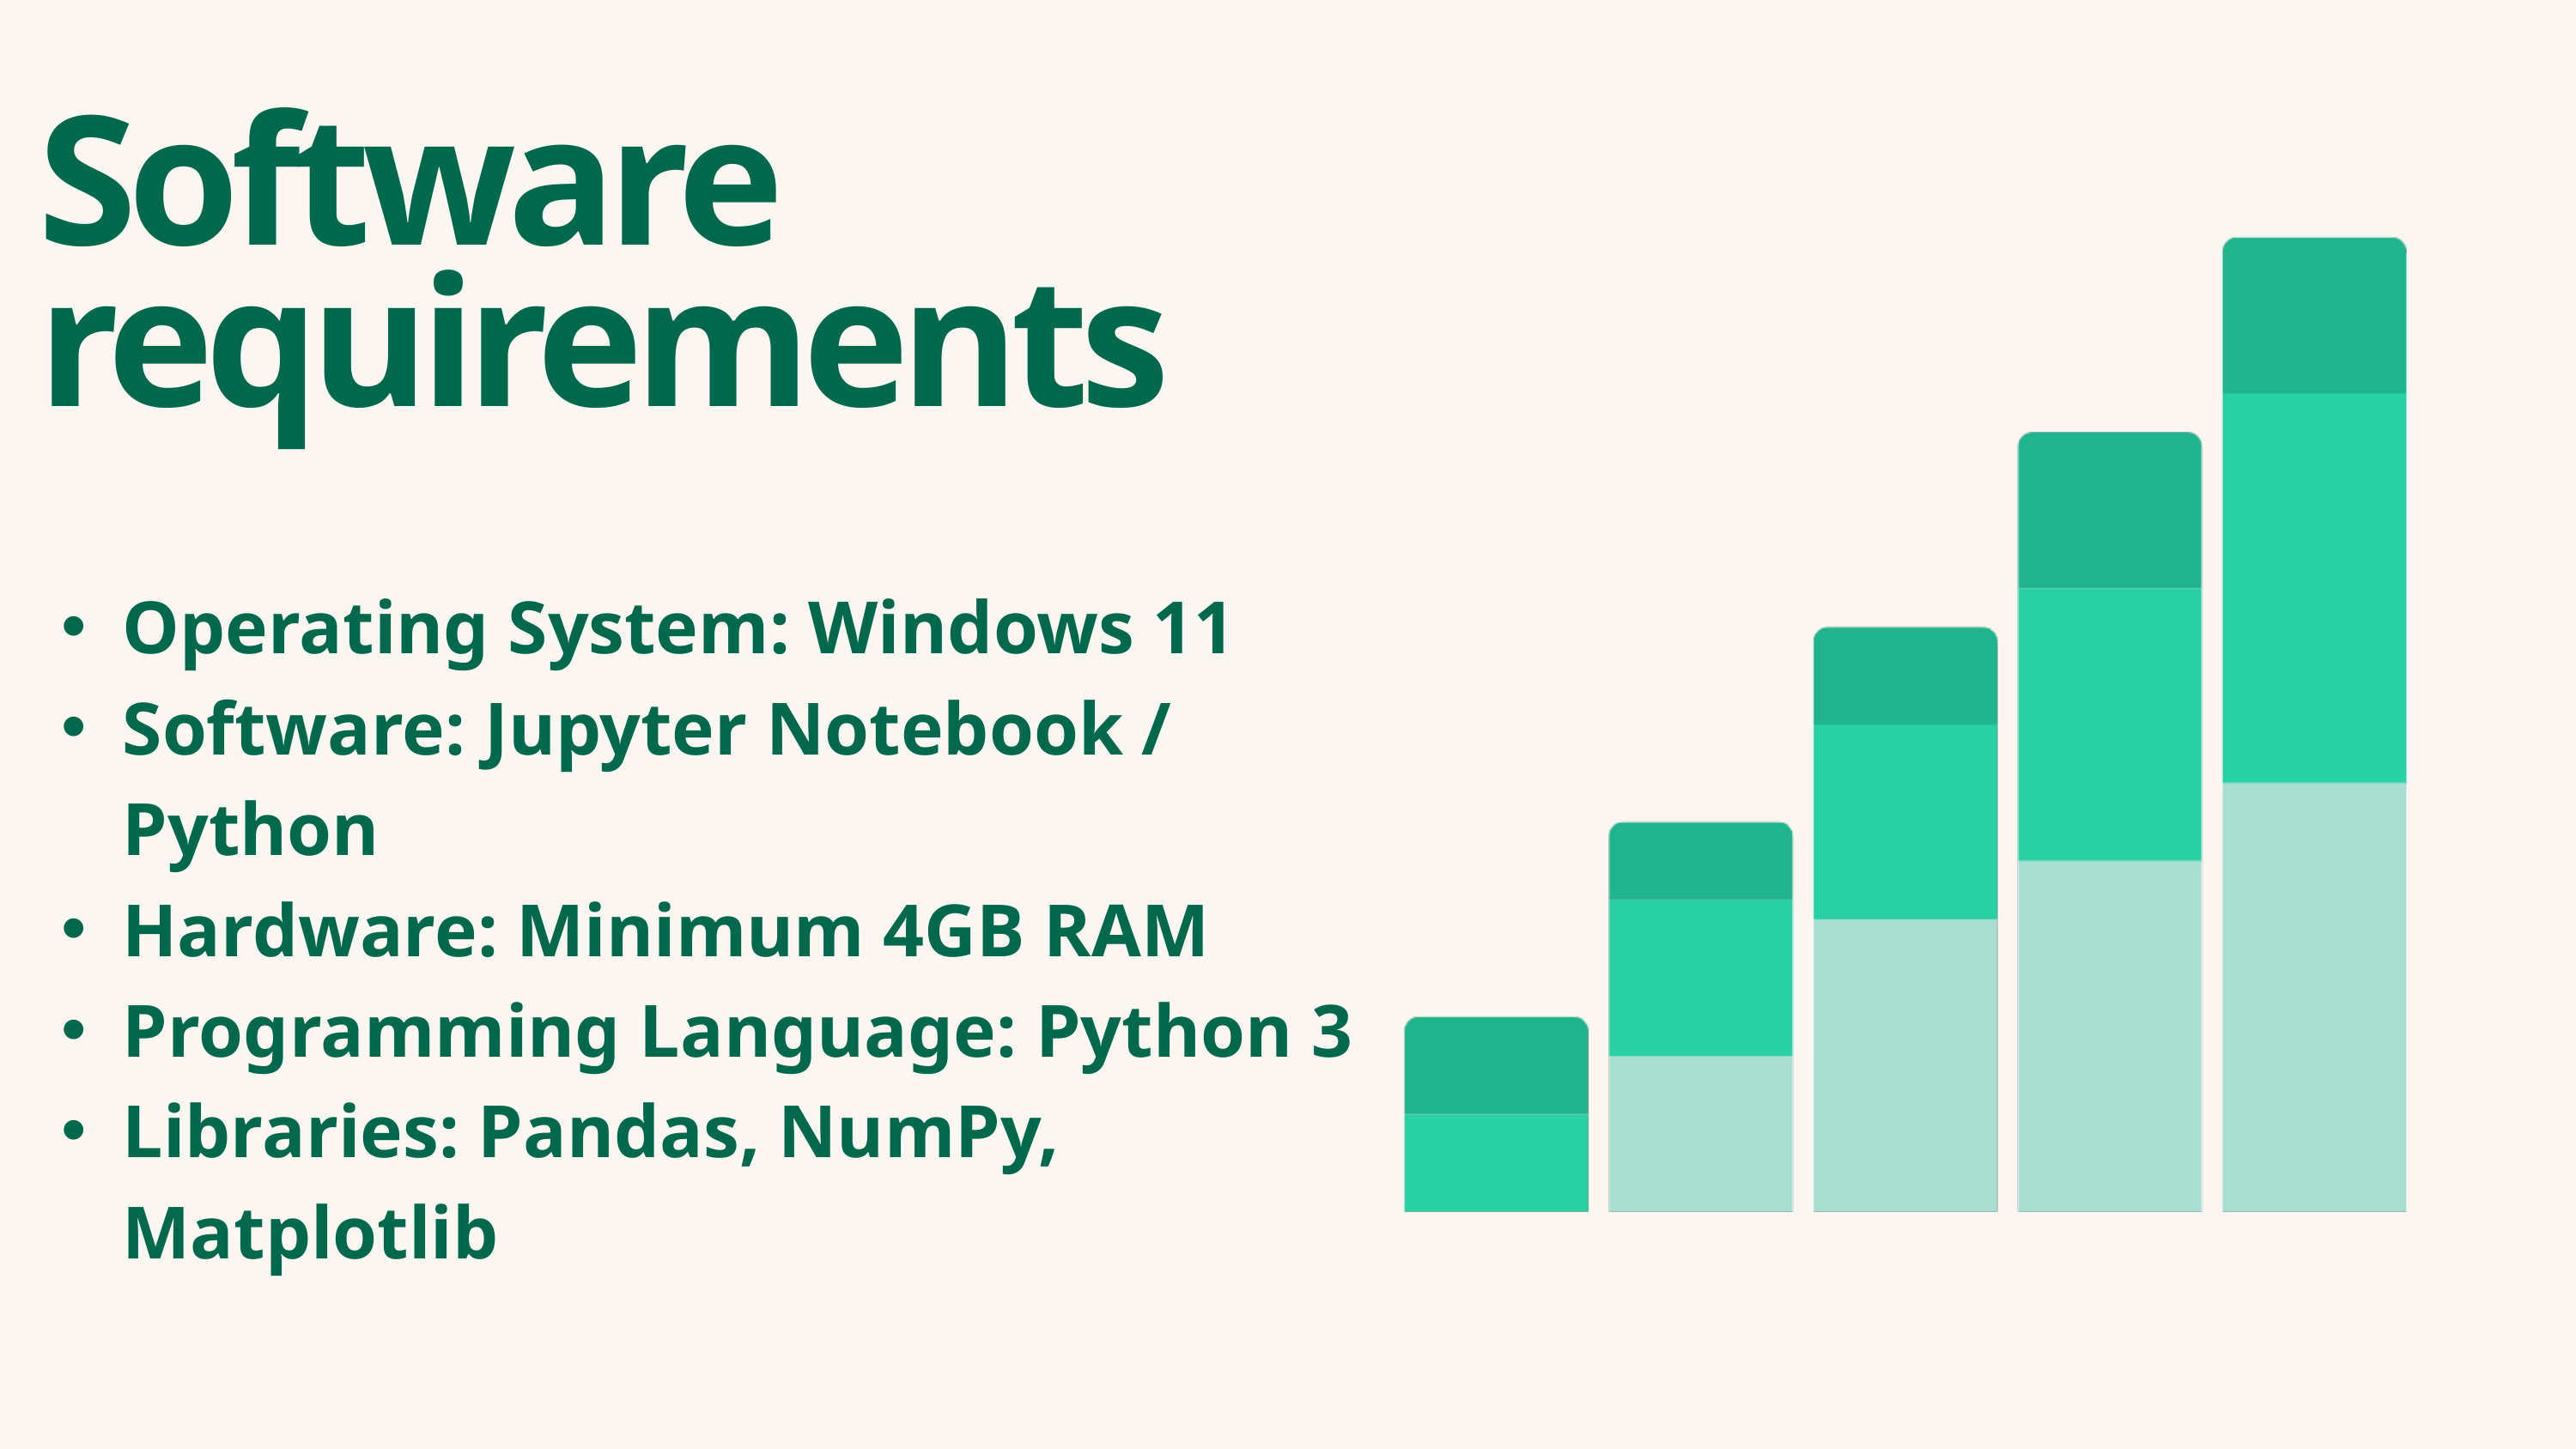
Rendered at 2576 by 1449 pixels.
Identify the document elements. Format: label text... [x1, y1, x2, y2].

picture [1303, 136, 2508, 1313]
text_box Software requirements [38, 118, 1862, 442]
text_box Operating System: Windows 11 Software: Jupyter Notebook / Python Hardware: Minimum 4GB RAM Programming Language: Python 3 Libraries: Pandas, NumPy, Matplotlib [0, 567, 1413, 1374]
